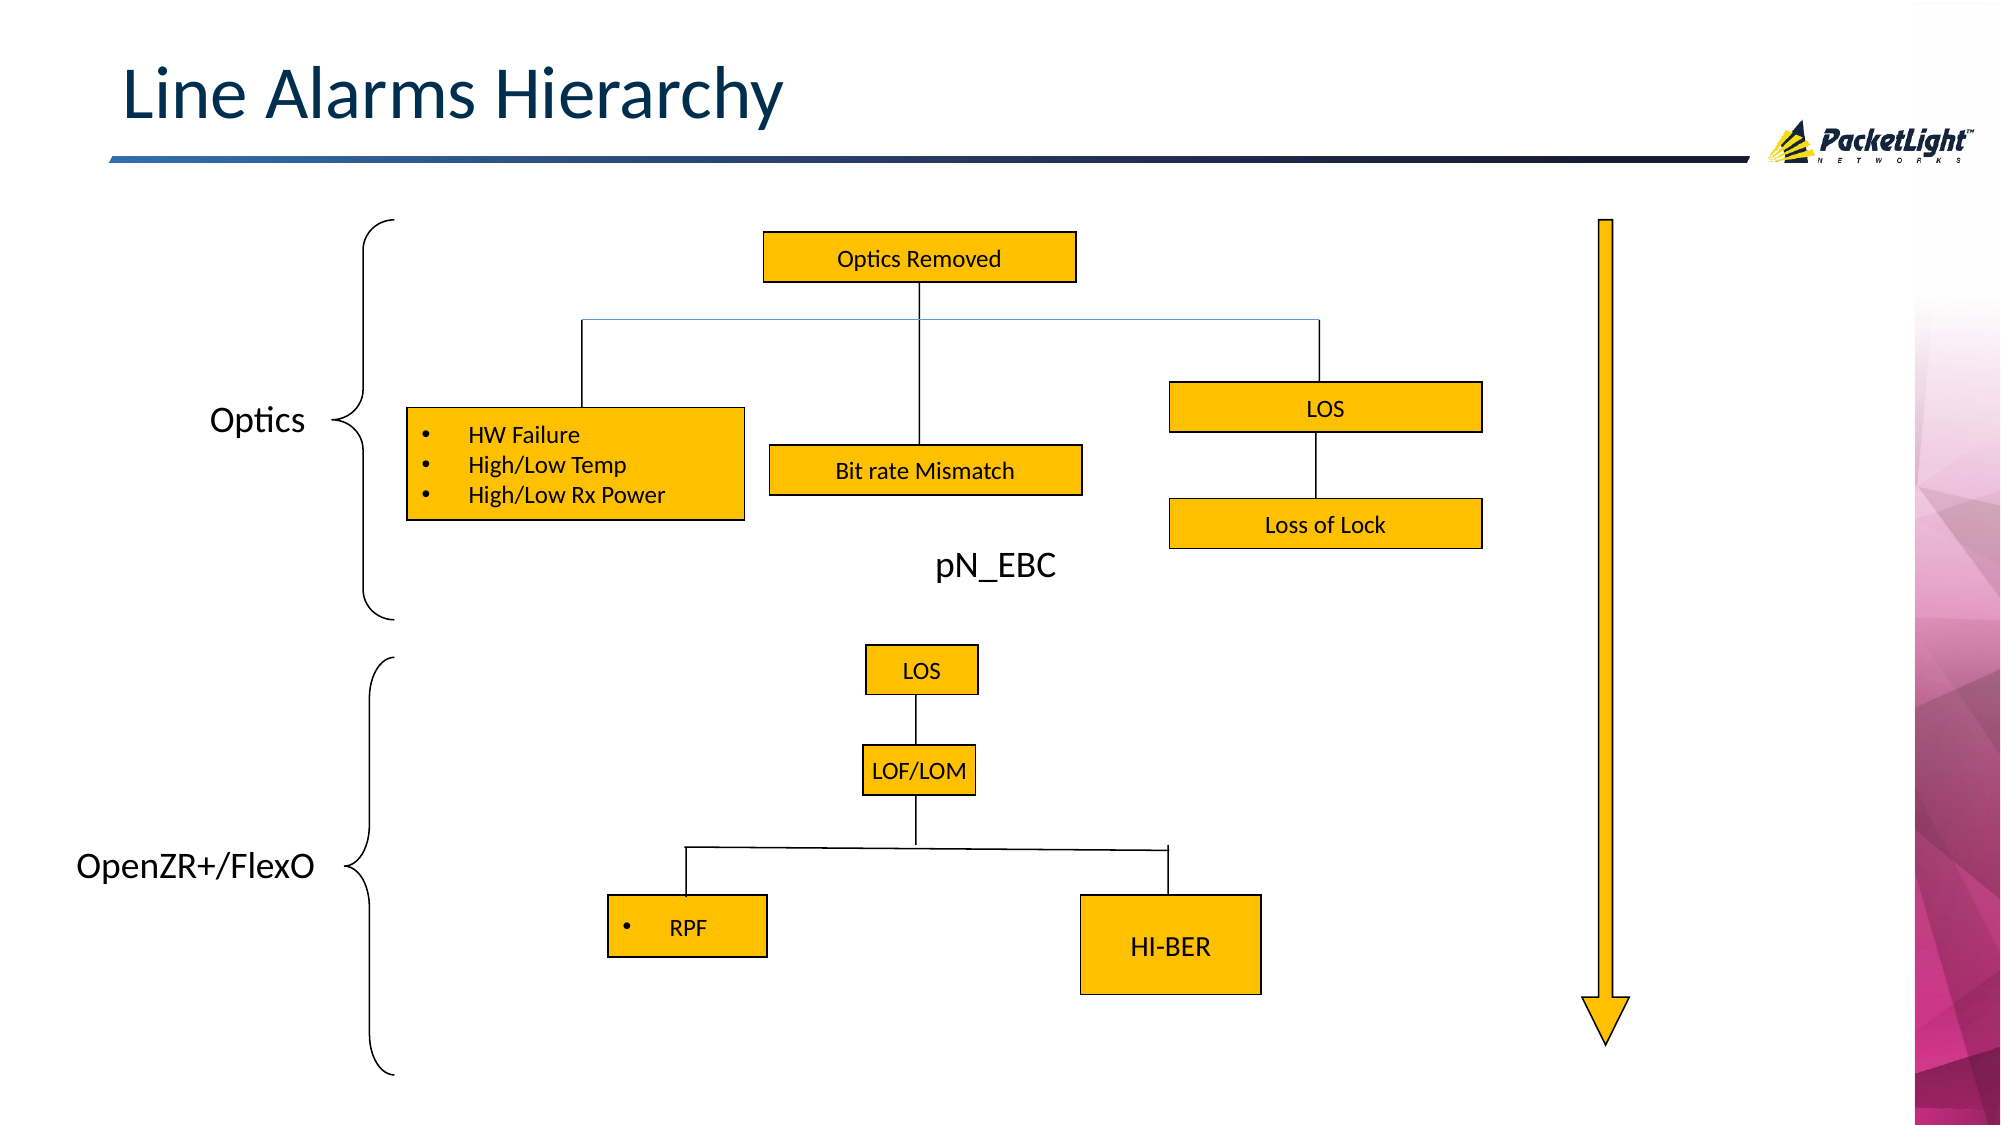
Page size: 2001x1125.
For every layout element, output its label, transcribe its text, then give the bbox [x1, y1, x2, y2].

text_box Bit rate Mismatch [769, 444, 1082, 495]
text_box LOS [865, 644, 979, 695]
text_box HI-BER [1080, 894, 1262, 995]
text_box Loss of Lock [1169, 498, 1482, 549]
text_box LOS [1169, 382, 1482, 433]
text_box RPF [607, 894, 767, 958]
picture [1762, 0, 2001, 1125]
text_box [331, 219, 395, 620]
text_box [344, 657, 395, 1075]
text_box LOF/LOM [863, 744, 976, 795]
text_box [1581, 219, 1630, 1045]
text_box HW Failure High/Low Temp High/Low Rx Power [406, 407, 745, 520]
title Line Alarms Hierarchy [108, 14, 1750, 163]
text_box OpenZR+/FlexO [61, 834, 331, 894]
text_box Optics [195, 387, 321, 448]
text_box Optics Removed [763, 232, 1076, 283]
text_box pN_EBC [920, 532, 1080, 592]
